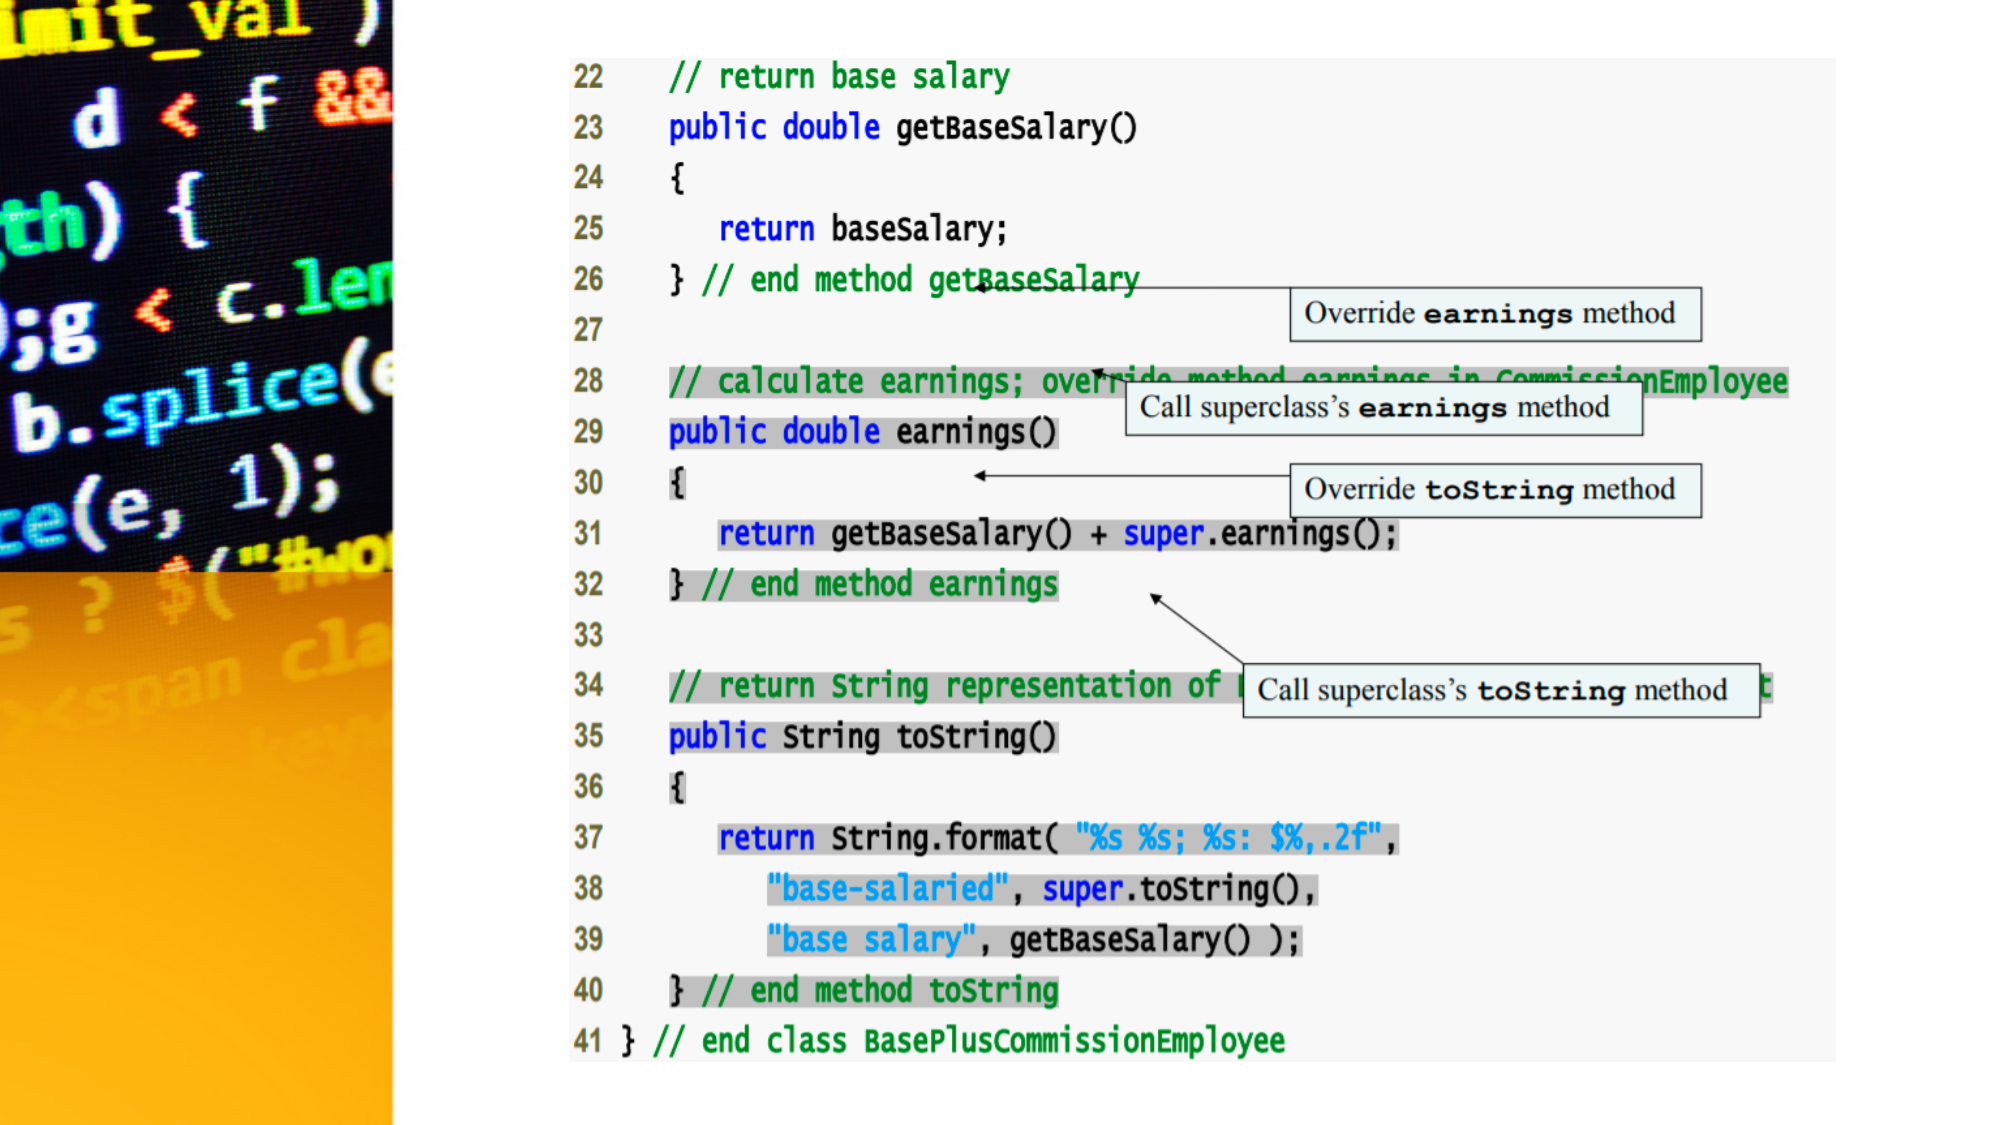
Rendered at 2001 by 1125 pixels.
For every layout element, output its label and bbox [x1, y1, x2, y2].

picture [0, 0, 2001, 1125]
list [569, 58, 1836, 1062]
picture [0, 512, 14, 520]
